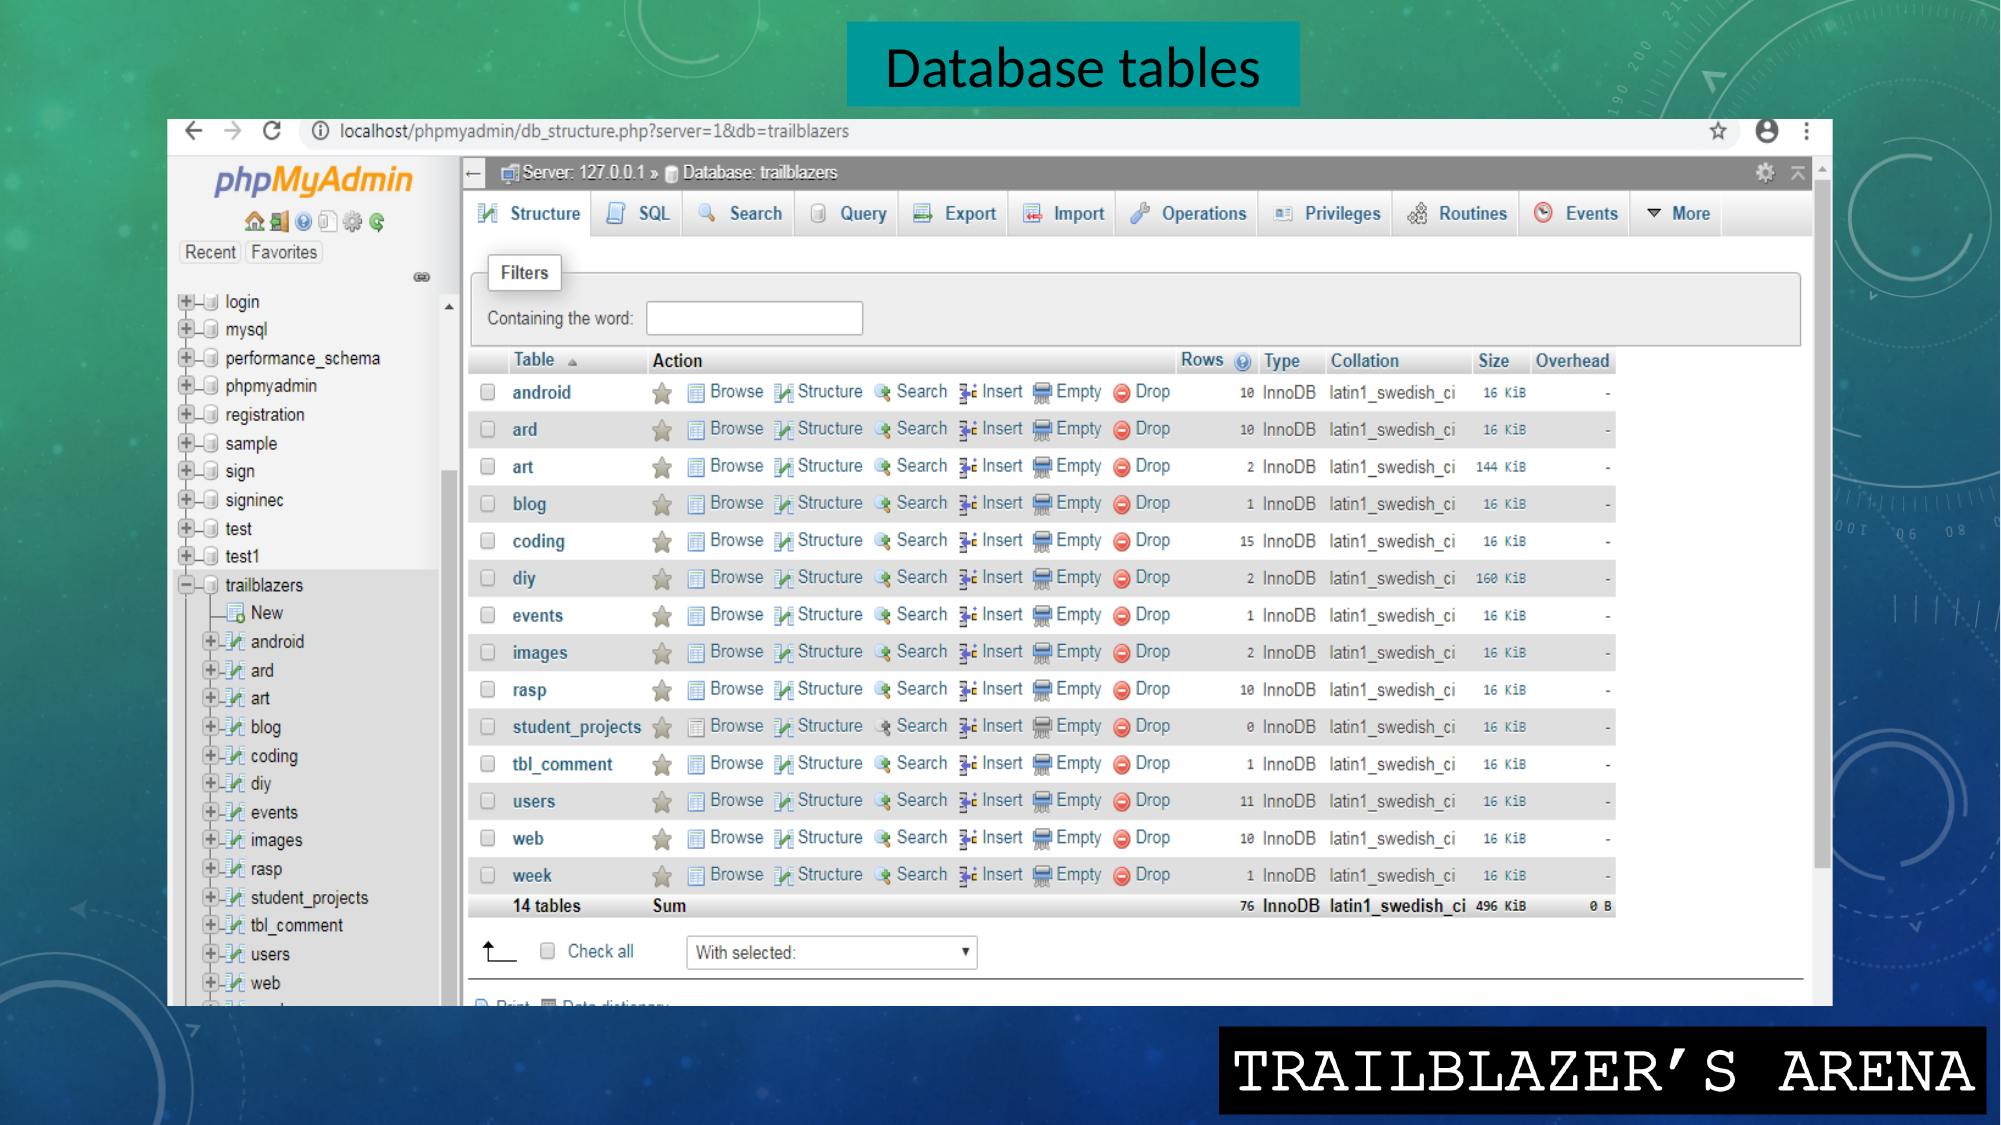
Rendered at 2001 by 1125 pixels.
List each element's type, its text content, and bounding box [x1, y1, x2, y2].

text_box Database tables [847, 21, 1300, 107]
picture [0, 0, 2001, 1125]
